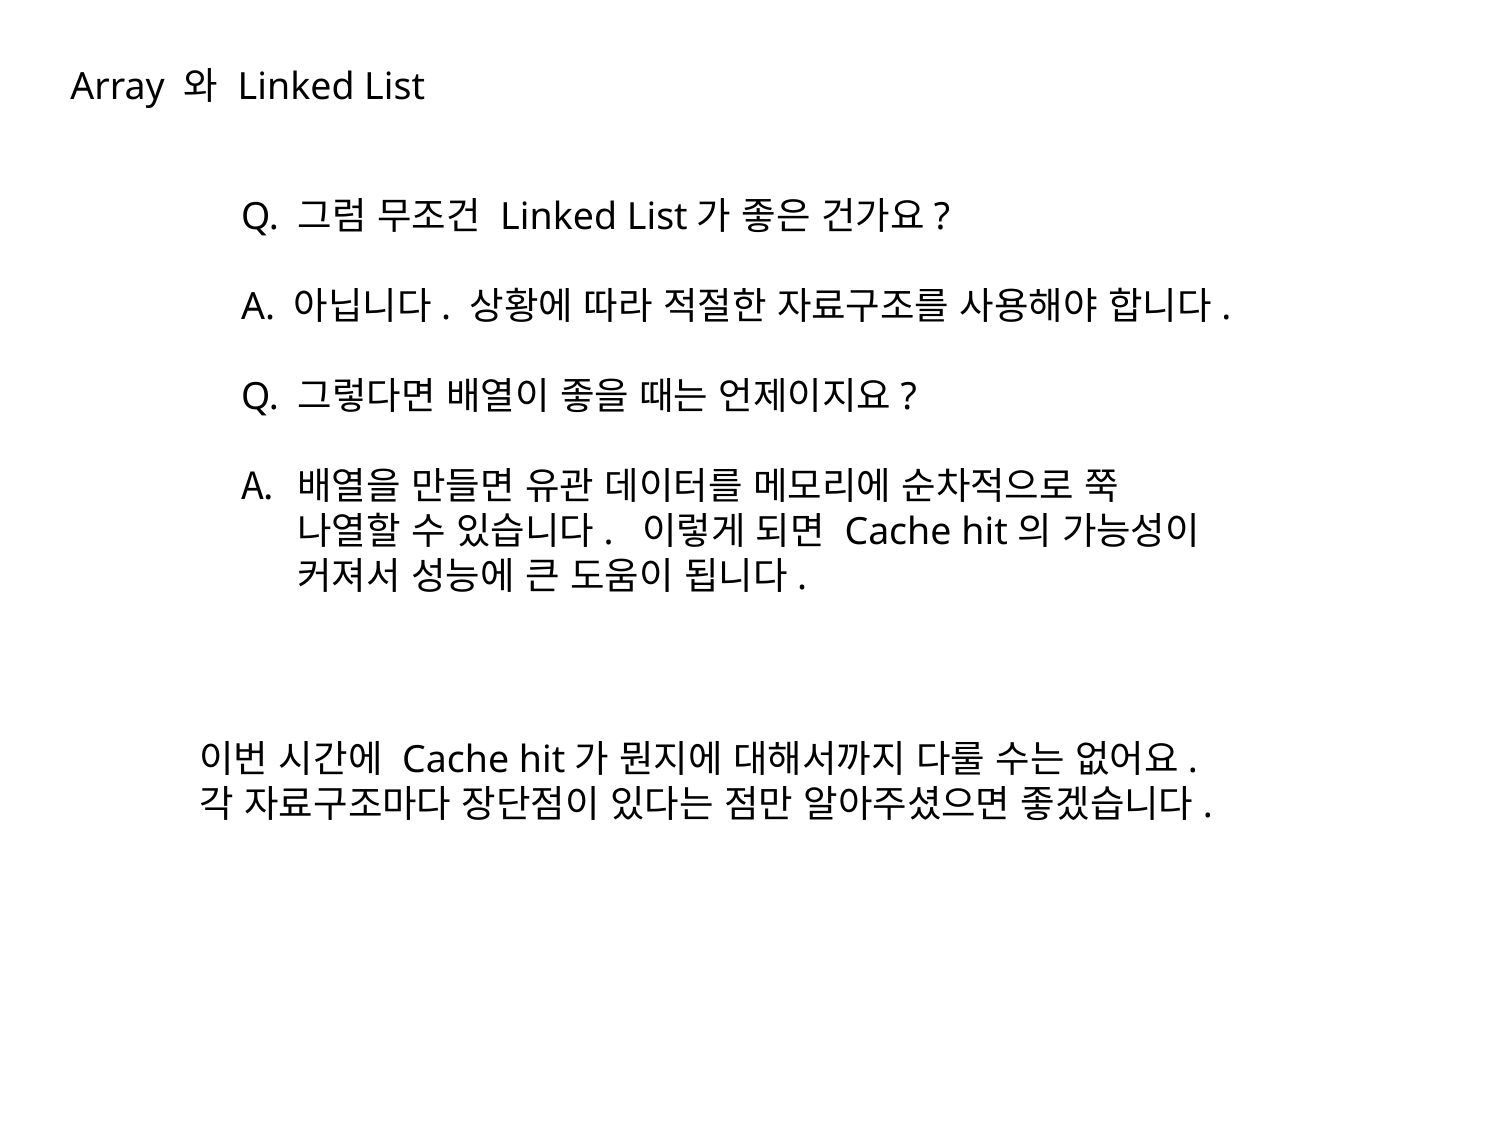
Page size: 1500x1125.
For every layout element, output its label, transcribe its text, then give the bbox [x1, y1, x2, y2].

text_box 이번 시간에 Cache hit가 뭔지에 대해서까지 다룰 수는 없어요. 각 자료구조마다 장단점이 있다는 점만 알아주셨으면 좋겠습니다. [184, 727, 1228, 833]
text_box Q. 그럼 무조건 Linked List가 좋은 건가요? A. 아닙니다. 상황에 따라 적절한 자료구조를 사용해야 합니다. Q. 그렇다면 배열이 좋을 때는 언제이지요? 배열을 만들면 유관 데이터를 메모리에 순차적으로 쭉 나열할 수 있습니다. 이렇게 되면 Cache hit의 가능성이 커져서 성능에 큰 도움이 됩니다. [226, 184, 1247, 605]
text_box Array 와 Linked List [55, 54, 441, 115]
